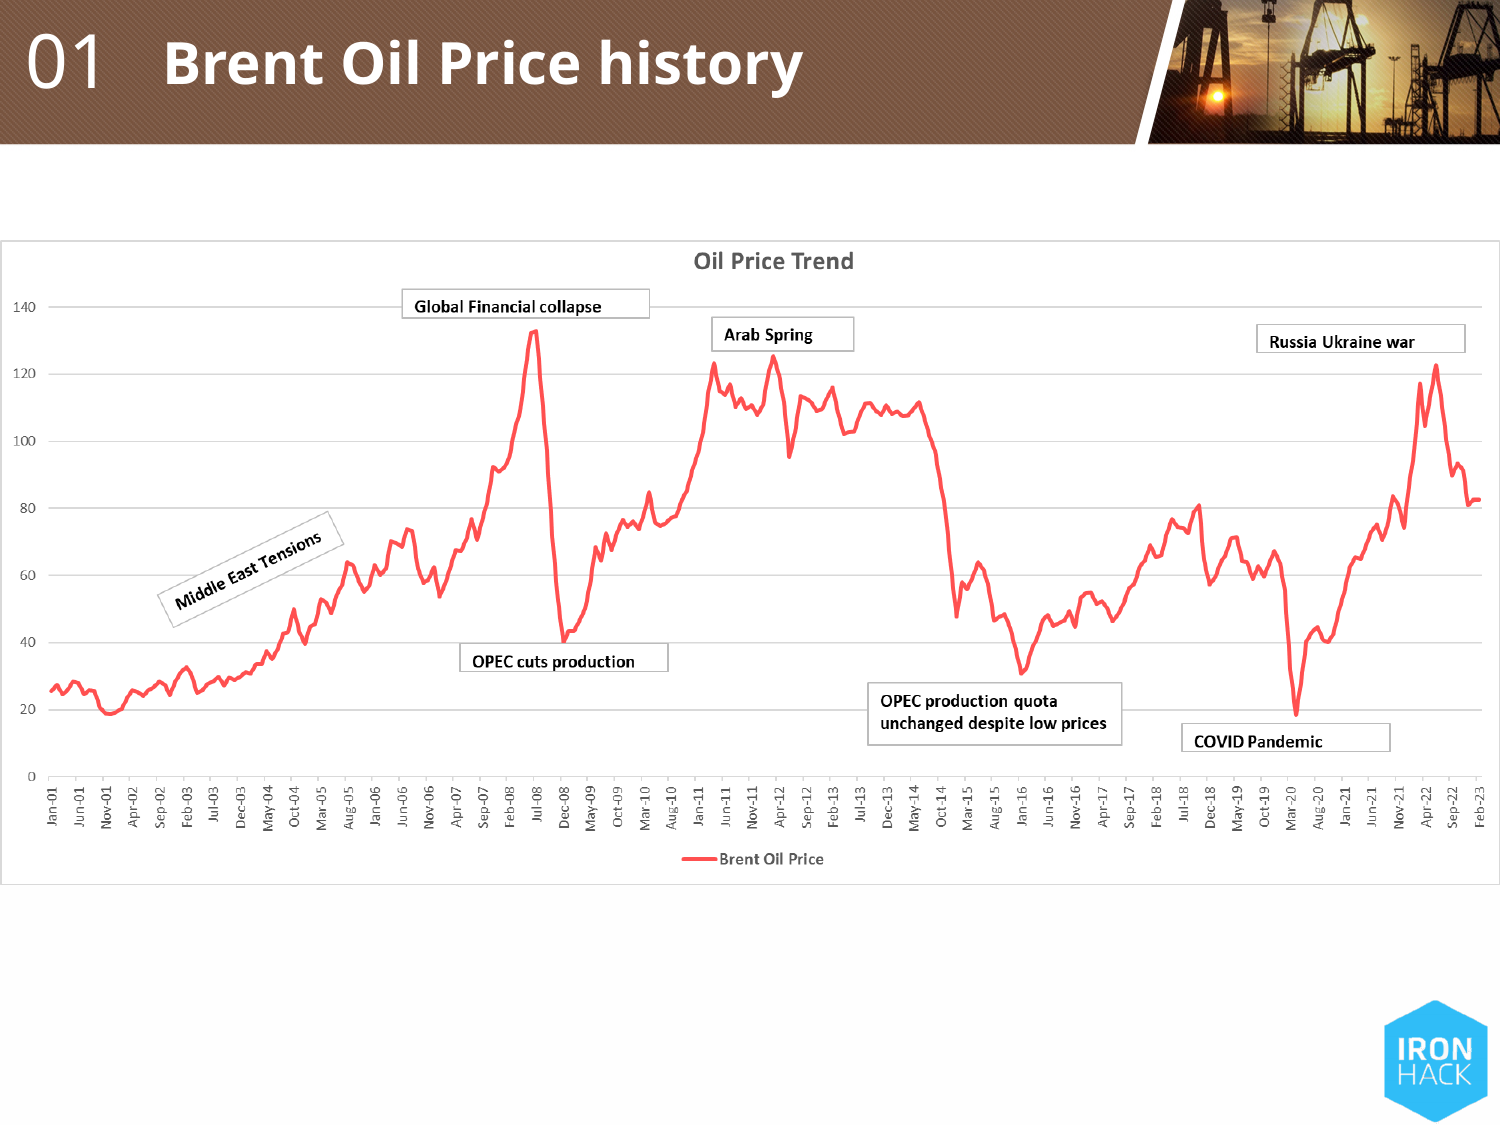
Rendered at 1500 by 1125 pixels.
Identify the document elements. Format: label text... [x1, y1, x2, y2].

title Brent Oil Price history [147, 0, 1306, 127]
text_box 01 [10, 6, 127, 111]
picture [0, 0, 1500, 1125]
